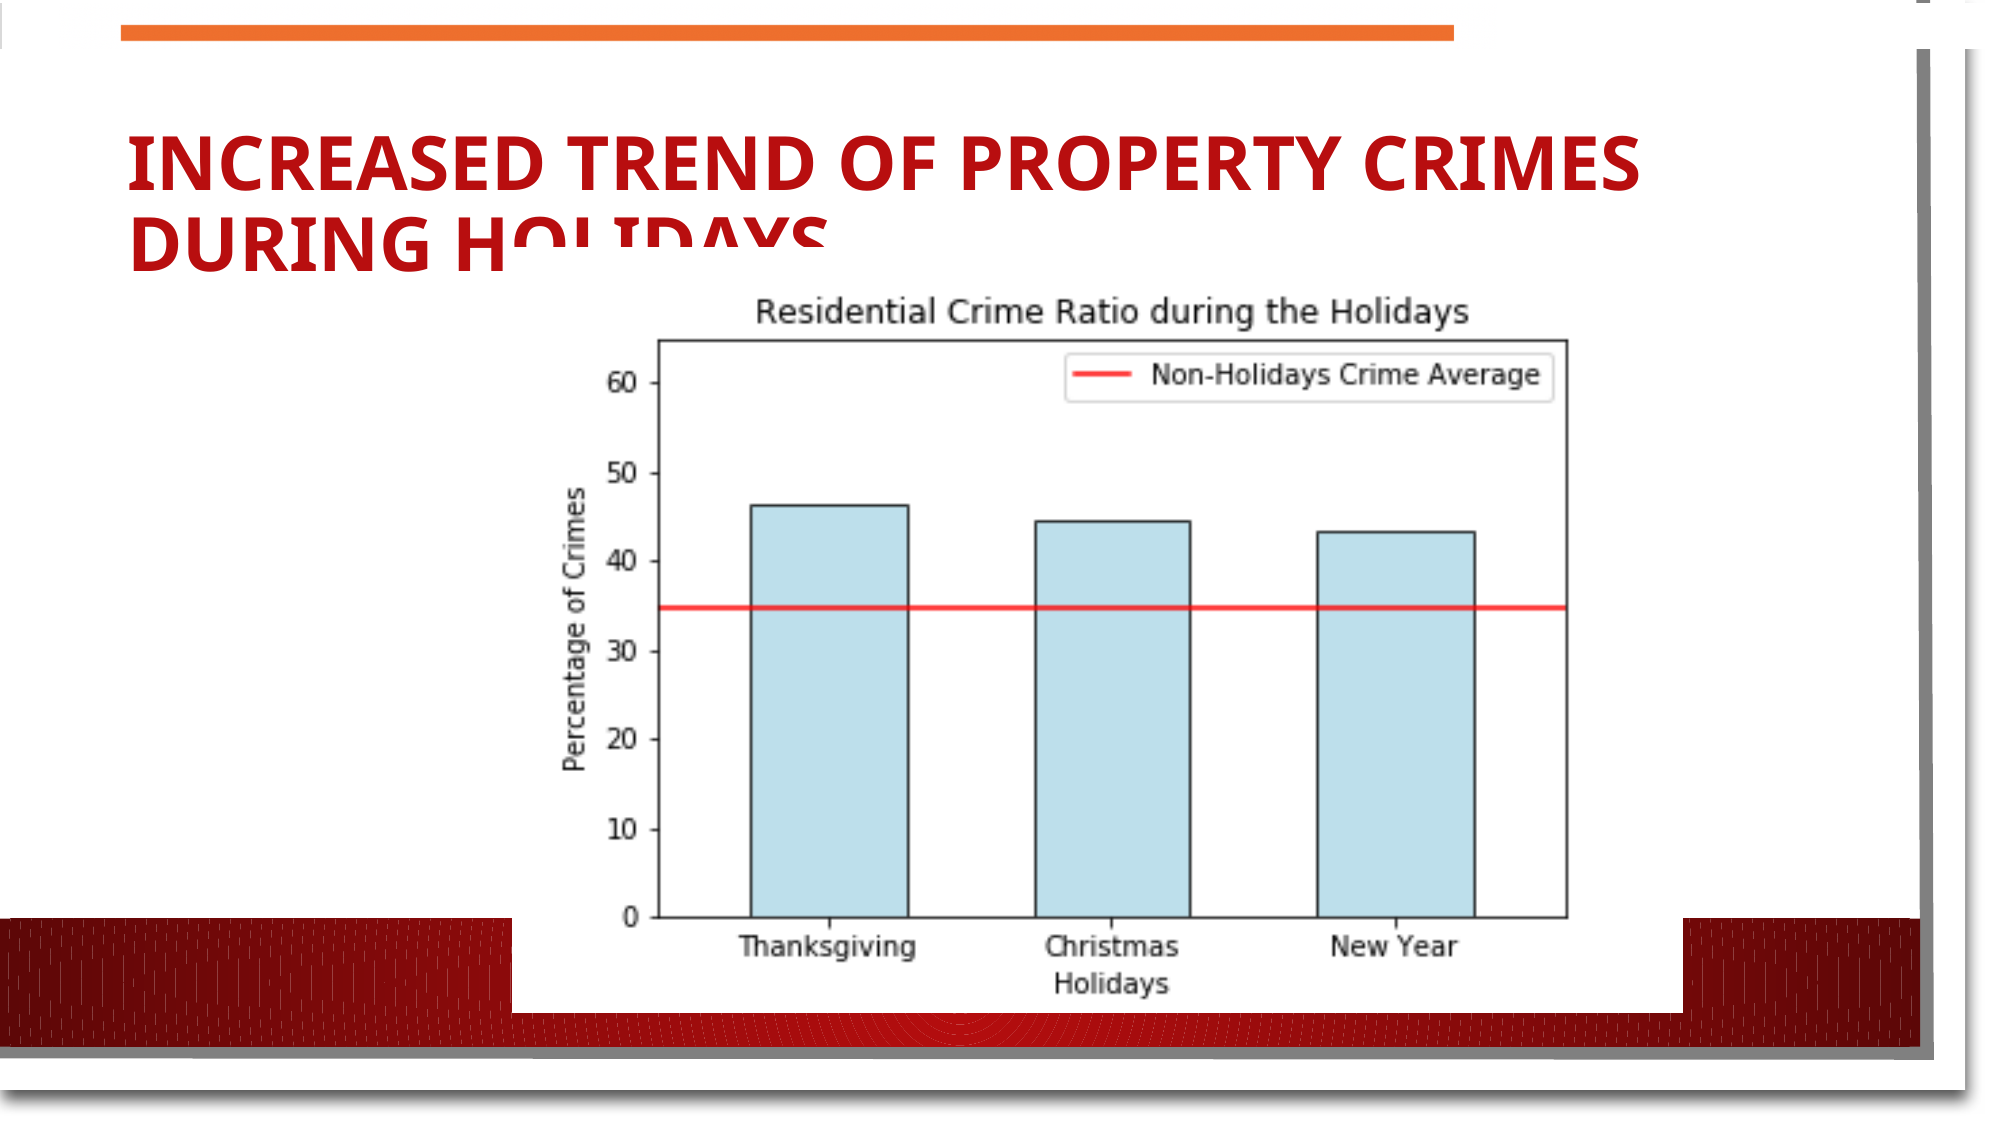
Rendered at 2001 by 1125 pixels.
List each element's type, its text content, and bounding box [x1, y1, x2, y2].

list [512, 247, 1683, 1013]
picture [0, 3, 2000, 49]
title Increased Trend of Property Crimes During Holidays [112, 112, 1818, 302]
